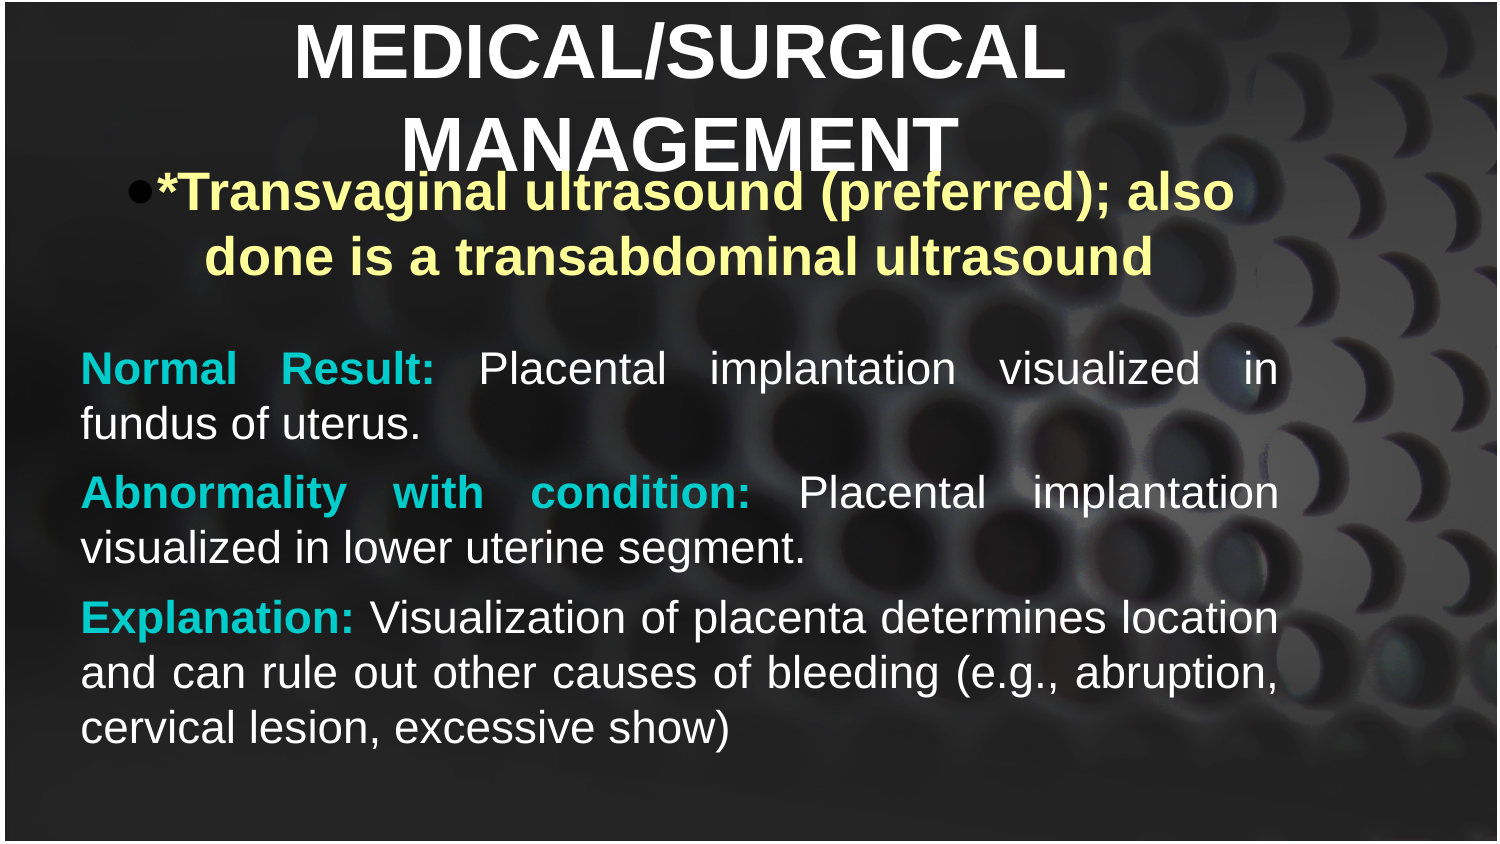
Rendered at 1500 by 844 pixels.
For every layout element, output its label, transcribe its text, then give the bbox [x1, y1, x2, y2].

text_box *Transvaginal ultrasound (preferred); also done is a transabdominal ultrasound Normal Result: Placental implantation visualized in fundus of uterus. Abnormality with condition: Placental implantation visualized in lower uterine segment. Explanation: Visualization of placenta determines location and can rule out other causes of bleeding (e.g., abruption, cervical lesion, excessive show) [67, 102, 1293, 756]
picture [0, 0, 1500, 844]
text_box MEDICAL/SURGICAL MANAGEMENT [67, 14, 1293, 102]
